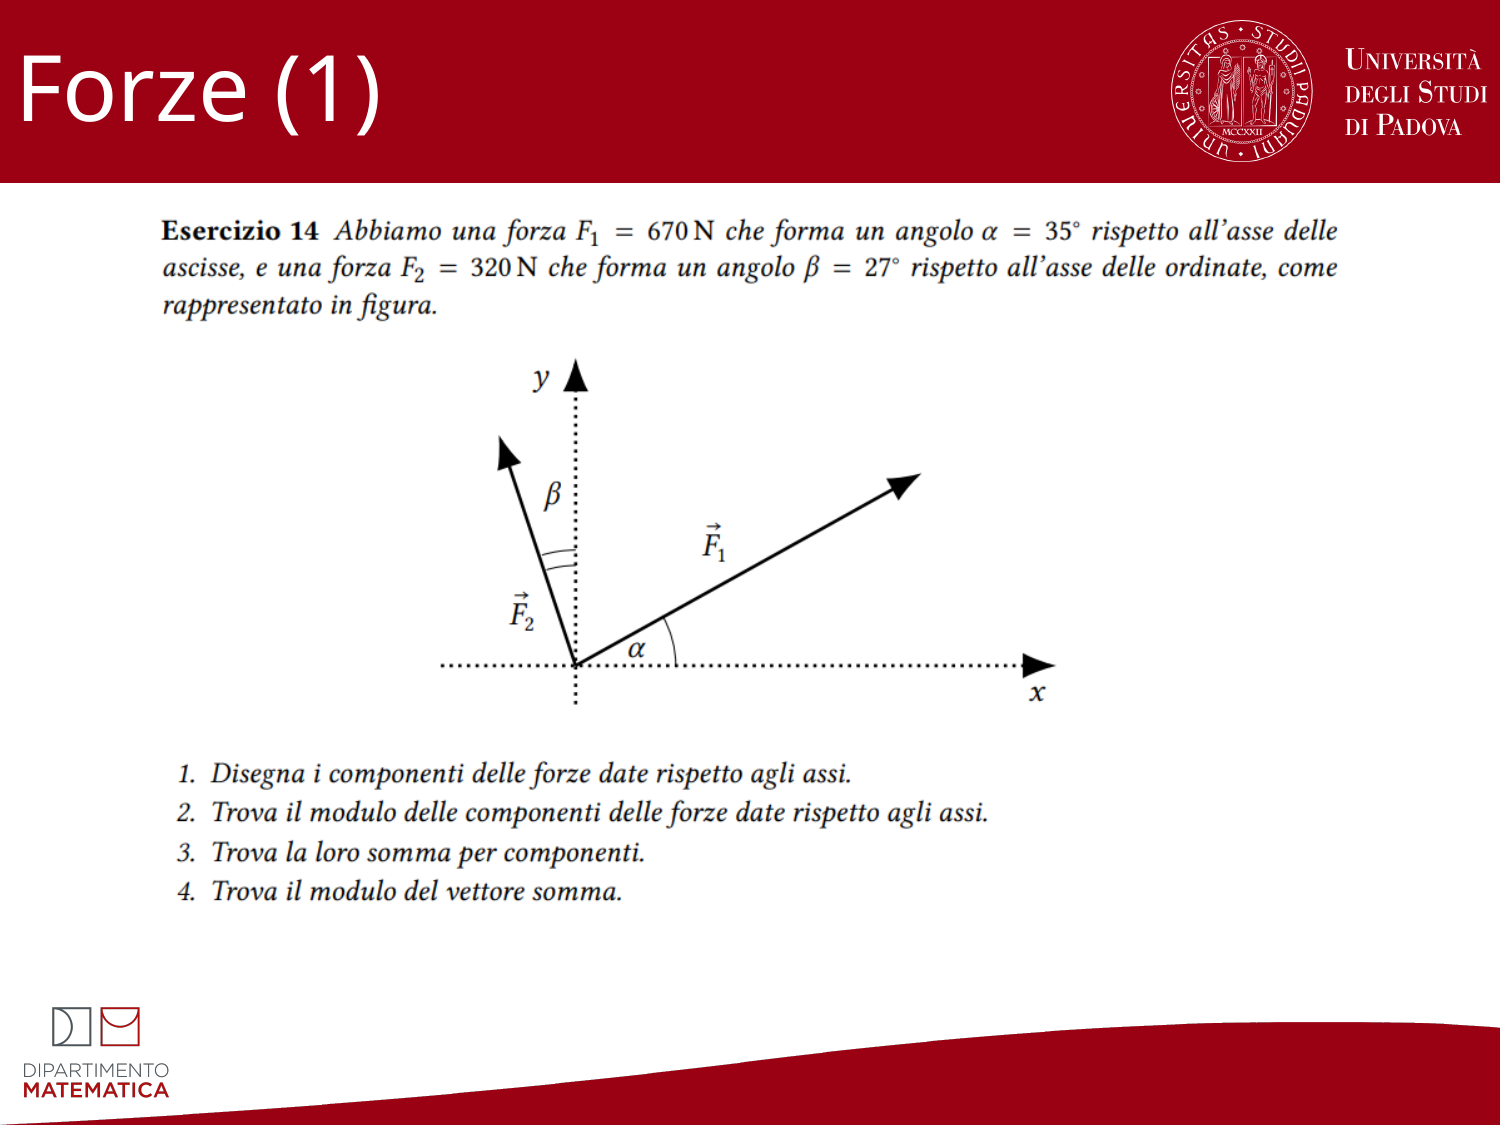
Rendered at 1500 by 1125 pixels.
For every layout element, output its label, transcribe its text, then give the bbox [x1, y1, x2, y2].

picture [1171, 20, 1487, 162]
picture [0, 1007, 1500, 1125]
title Forze (1) [0, 0, 1159, 183]
picture [153, 211, 1347, 914]
